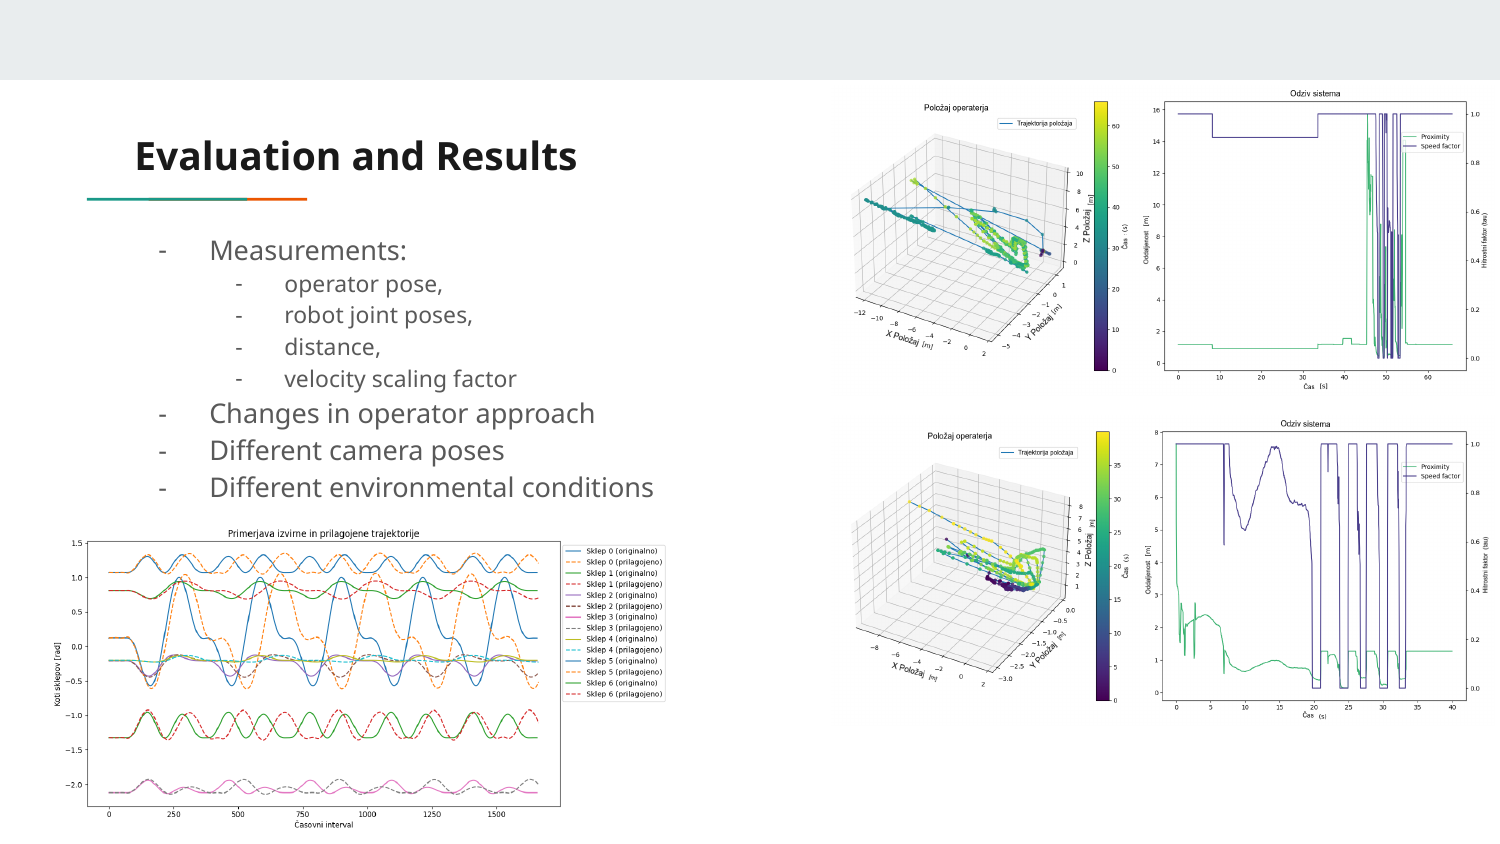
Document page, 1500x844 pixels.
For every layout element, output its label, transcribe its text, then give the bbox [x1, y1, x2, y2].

picture [830, 415, 1495, 726]
text_box Evaluation and Results [119, 116, 600, 205]
text_box Measurements: operator pose, robot joint poses, distance, velocity scaling factor Changes in operator approach Different camera poses Different environmental conditions [119, 213, 1381, 584]
picture [48, 524, 670, 835]
picture [830, 85, 1495, 396]
